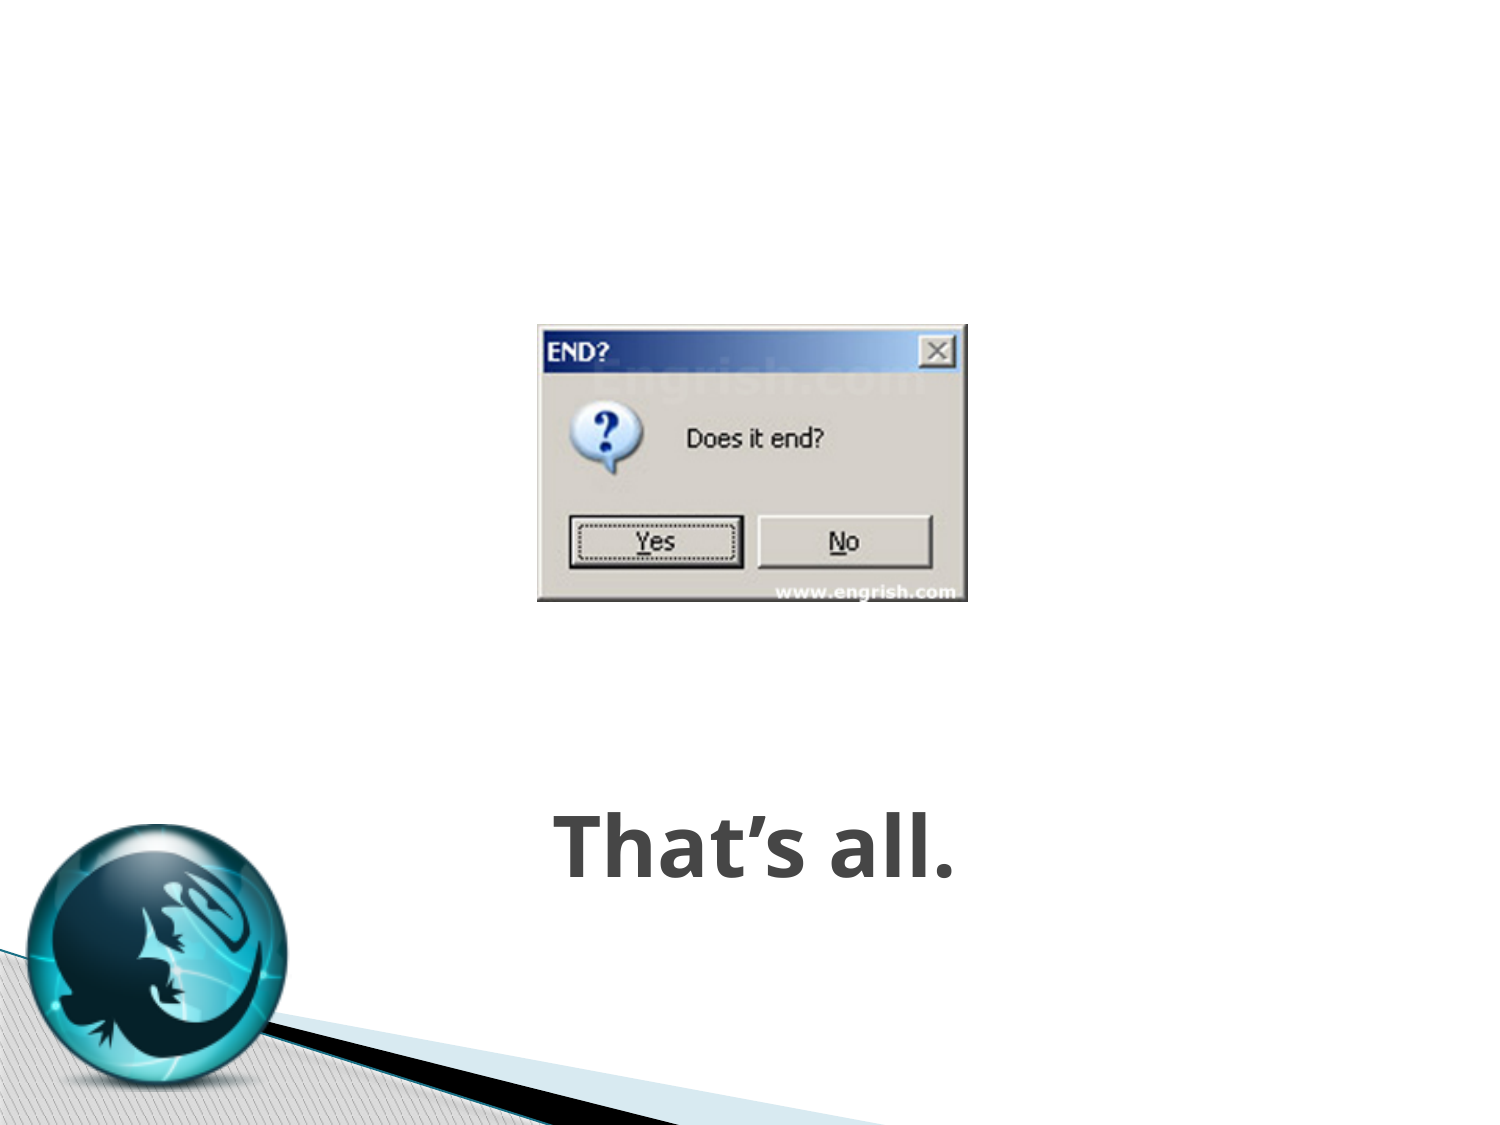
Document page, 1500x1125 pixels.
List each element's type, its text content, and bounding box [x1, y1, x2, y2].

picture [24, 824, 292, 1092]
picture [537, 324, 968, 602]
title That’s all. [537, 750, 988, 938]
